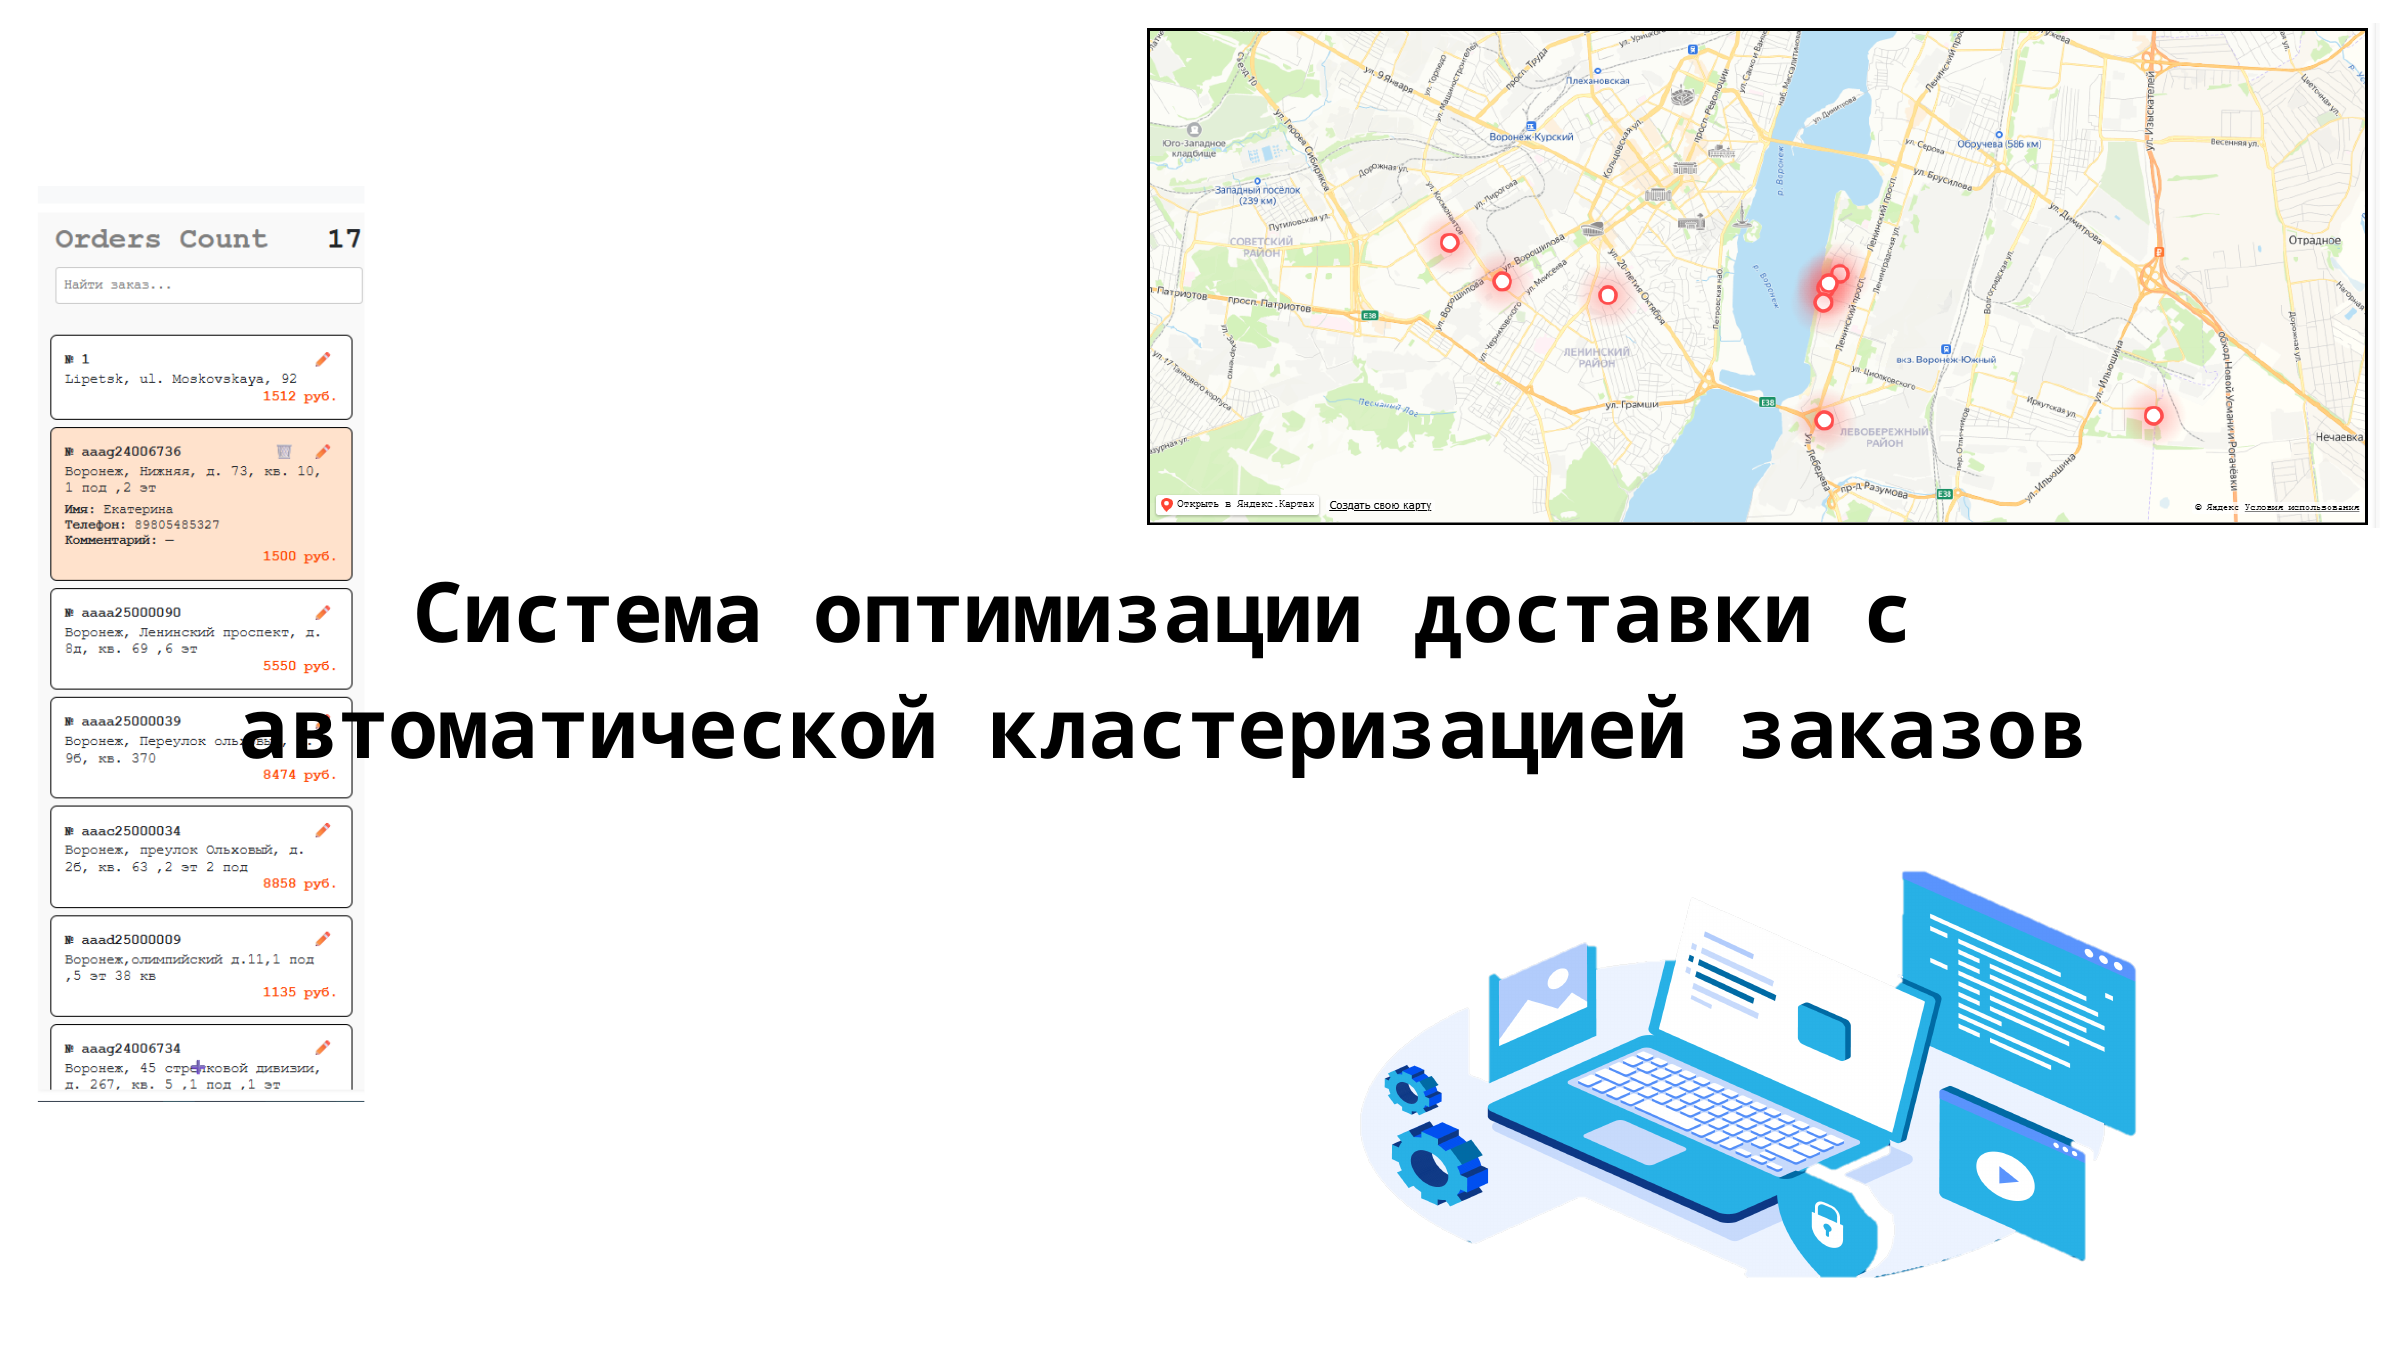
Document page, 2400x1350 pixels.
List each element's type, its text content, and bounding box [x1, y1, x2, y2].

picture [1055, 821, 2400, 1327]
picture [37, 186, 365, 1125]
picture [1144, 23, 2380, 528]
text_box Система оптимизации доставки с автоматической кластеризацией заказов [365, 543, 2199, 807]
